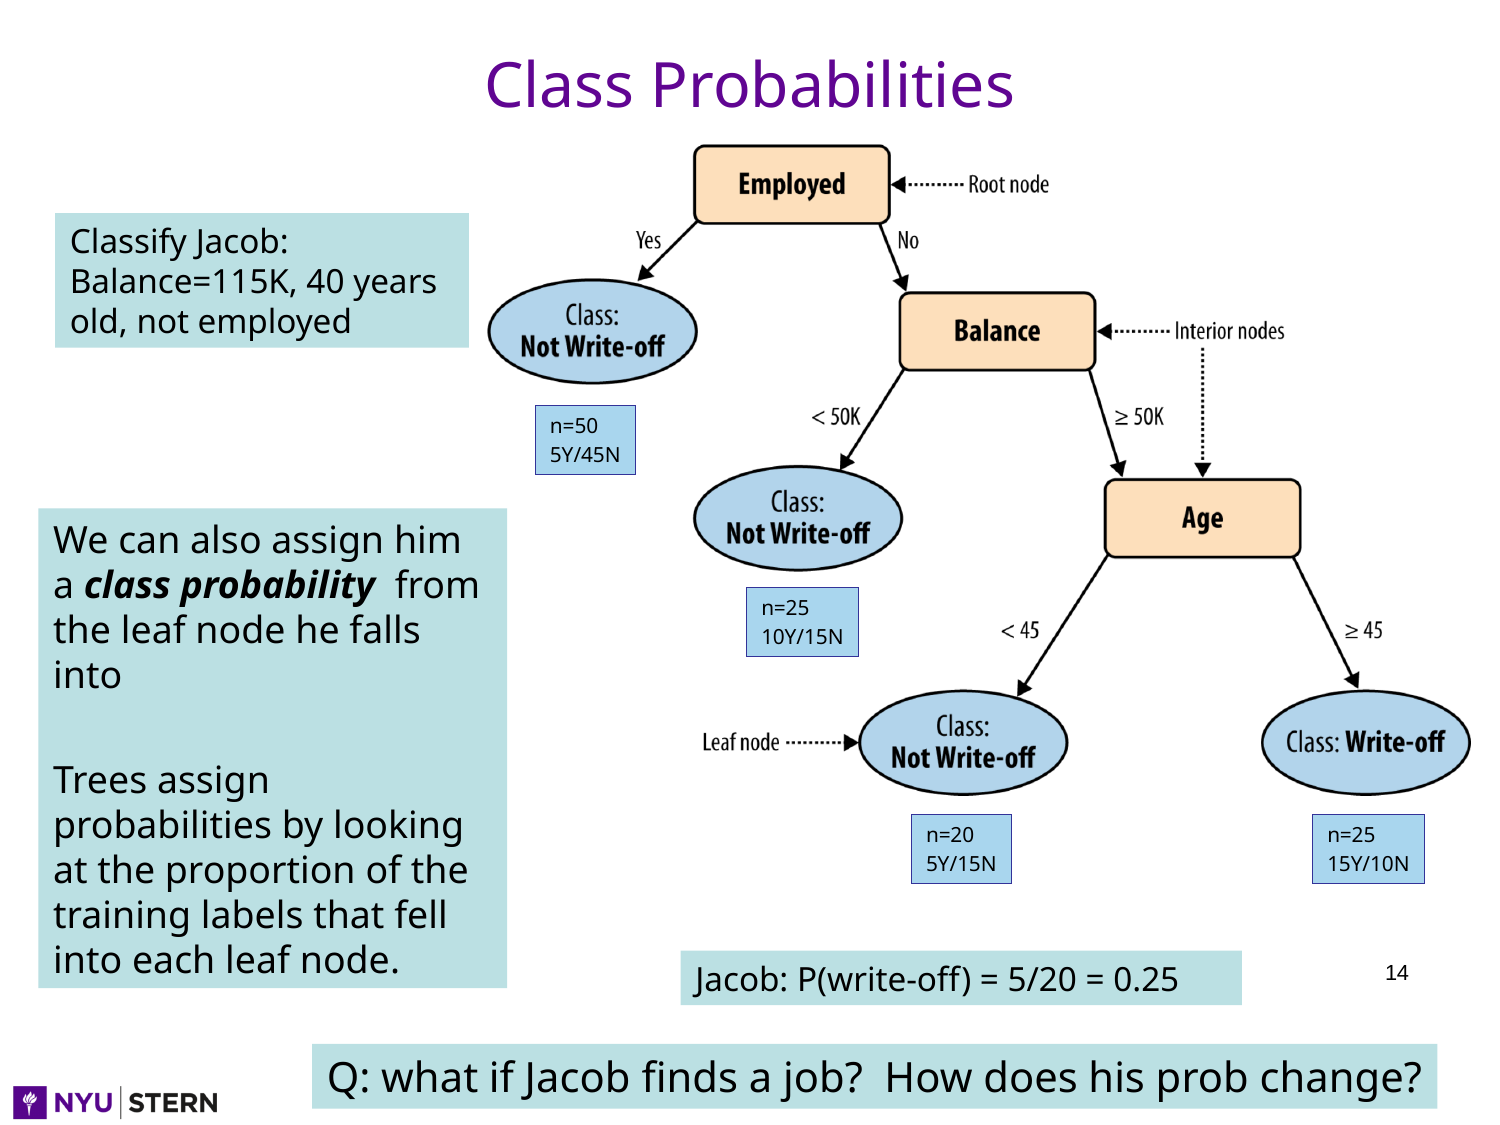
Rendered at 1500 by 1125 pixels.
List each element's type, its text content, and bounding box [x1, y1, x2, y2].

title Class Probabilities [75, 22, 1425, 142]
text_box Q: what if Jacob finds a job? How does his prob change? [312, 1043, 1438, 1109]
picture [0, 1038, 230, 1125]
text_box n=25 15Y/10N [1312, 820, 1425, 884]
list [422, 119, 1500, 813]
text_box n=20 5Y/15N [911, 820, 1012, 884]
slide_number 14 [1073, 950, 1425, 1030]
text_box We can also assign him a class probability from the leaf node he falls into Trees assign probabilities by looking at the proportion of the training labels that fell into each leaf node. [38, 508, 508, 989]
text_box Jacob: P(write-off) = 5/20 = 0.25 [680, 950, 1242, 1006]
text_box Classify Jacob: Balance=115K, 40 years old, not employed [55, 213, 417, 348]
